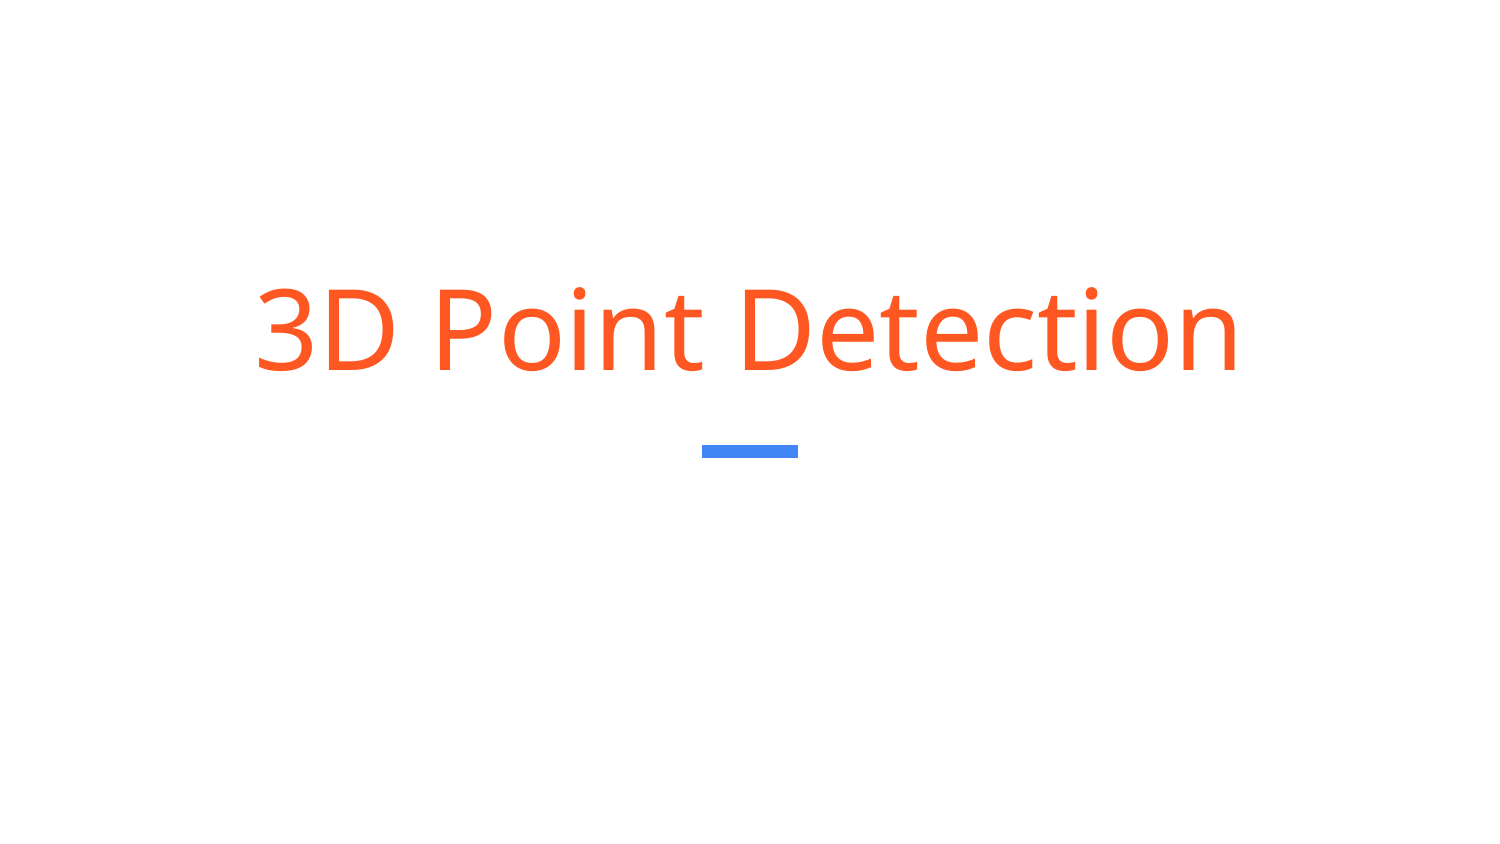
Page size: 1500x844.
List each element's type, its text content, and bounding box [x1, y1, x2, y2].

title 3D Point Detection [51, 97, 1449, 419]
